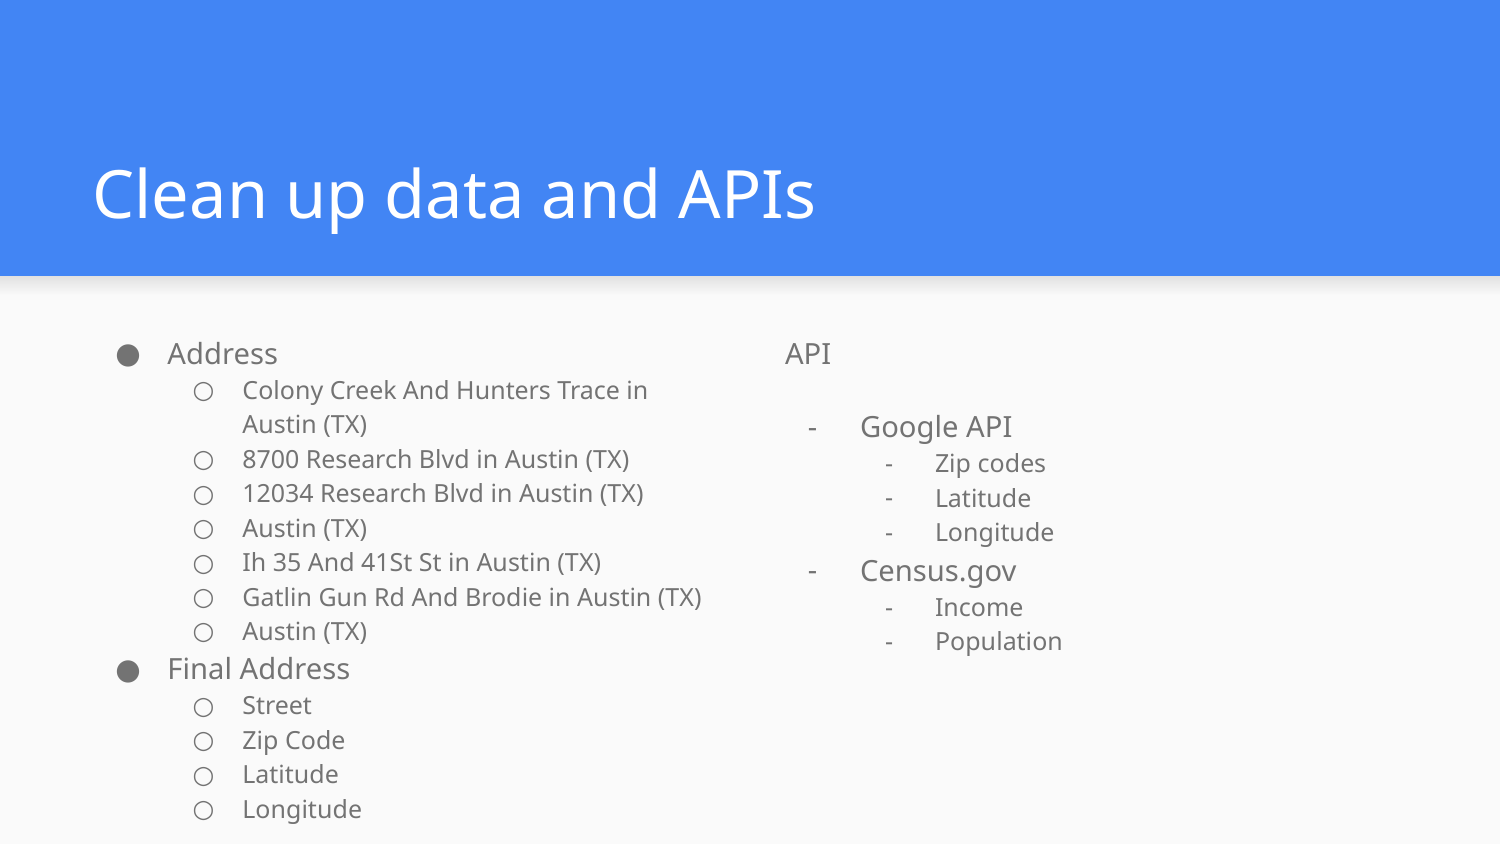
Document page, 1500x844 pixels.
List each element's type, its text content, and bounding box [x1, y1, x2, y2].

list Address Colony Creek And Hunters Trace in Austin (TX) 8700 Research Blvd in Austin (TX) 12034 Research Blvd in Austin (TX) Austin (TX) Ih 35 And 41St St in Austin (TX) Gatlin Gun Rd And Brodie in Austin (TX) Austin (TX) Final Address Street Zip Code Latitude Longitude [77, 314, 734, 760]
title Clean up data and APIs [77, 121, 1427, 248]
list API Google API Zip codes Latitude Longitude Census.gov Income Population [770, 314, 1427, 760]
